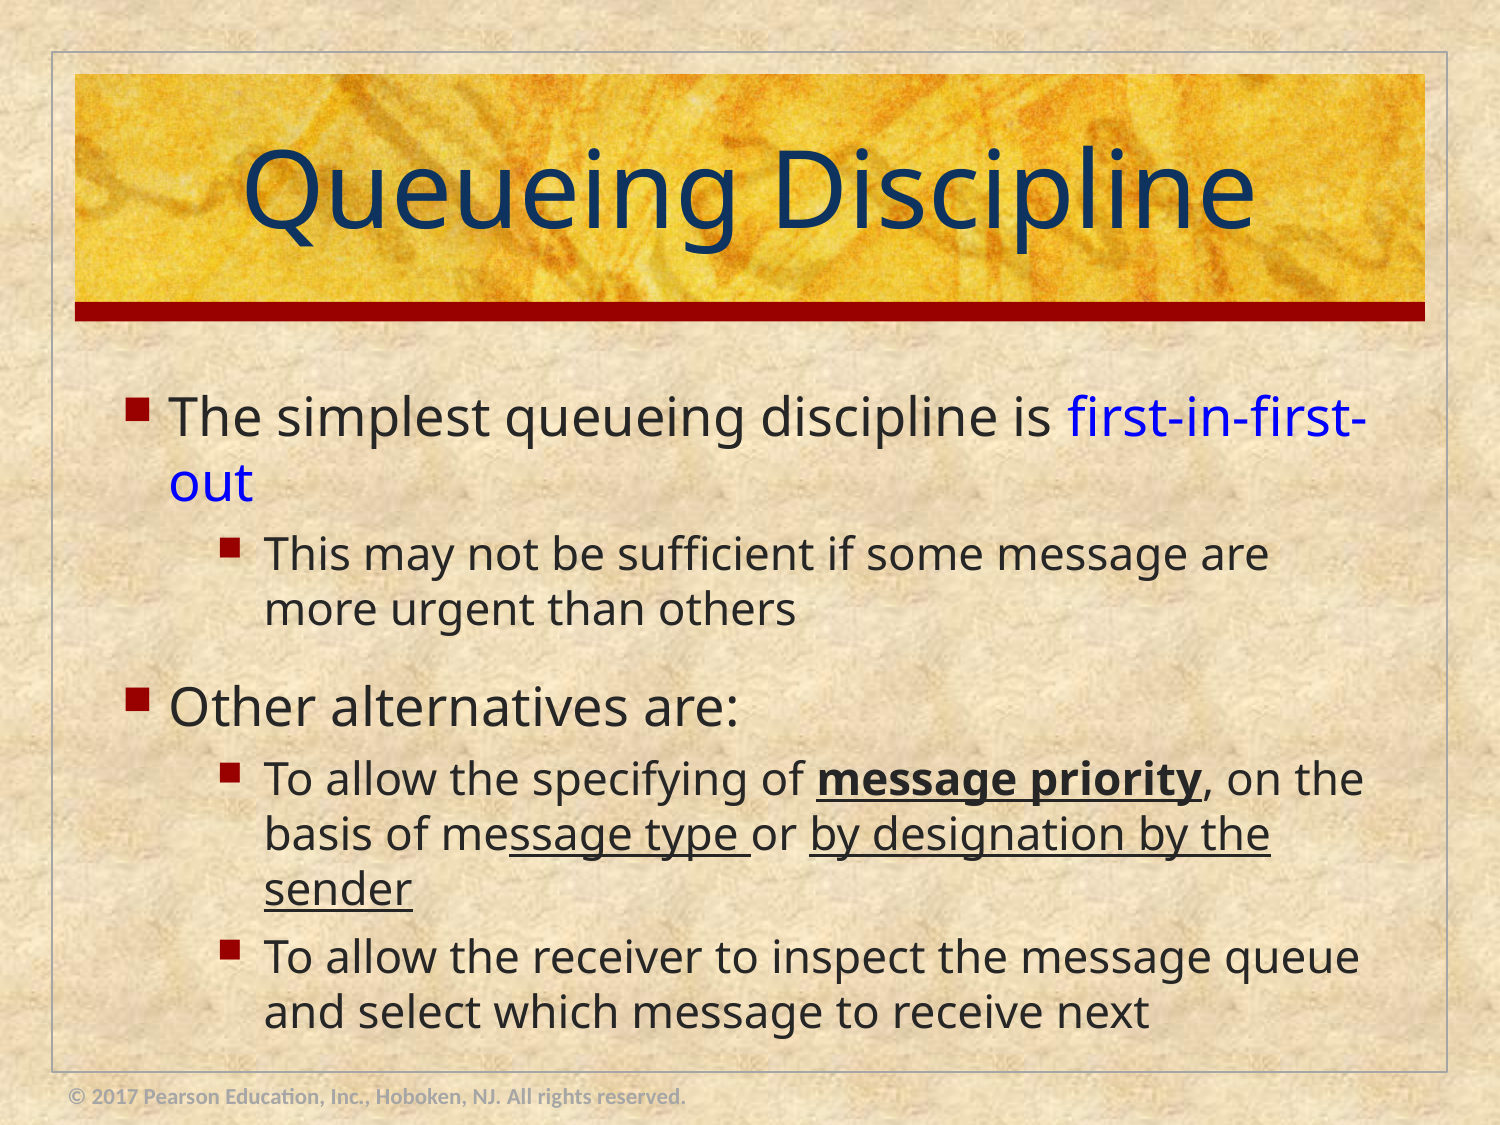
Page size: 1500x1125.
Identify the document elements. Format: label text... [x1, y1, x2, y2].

picture [53, 53, 1446, 1071]
footer © 2017 Pearson Education, Inc., Hoboken, NJ. All rights reserved. [52, 1065, 1075, 1125]
list The simplest queueing discipline is first-in-first-out This may not be sufficient if some message are more urgent than others Other alternatives are: To allow the specifying of message priority, on the basis of message type or by designation by the sender To allow the receiver to inspect the message queue and select which message to receive next [107, 375, 1395, 1038]
picture [0, 0, 1500, 1125]
title Queueing Discipline [108, 74, 1392, 250]
